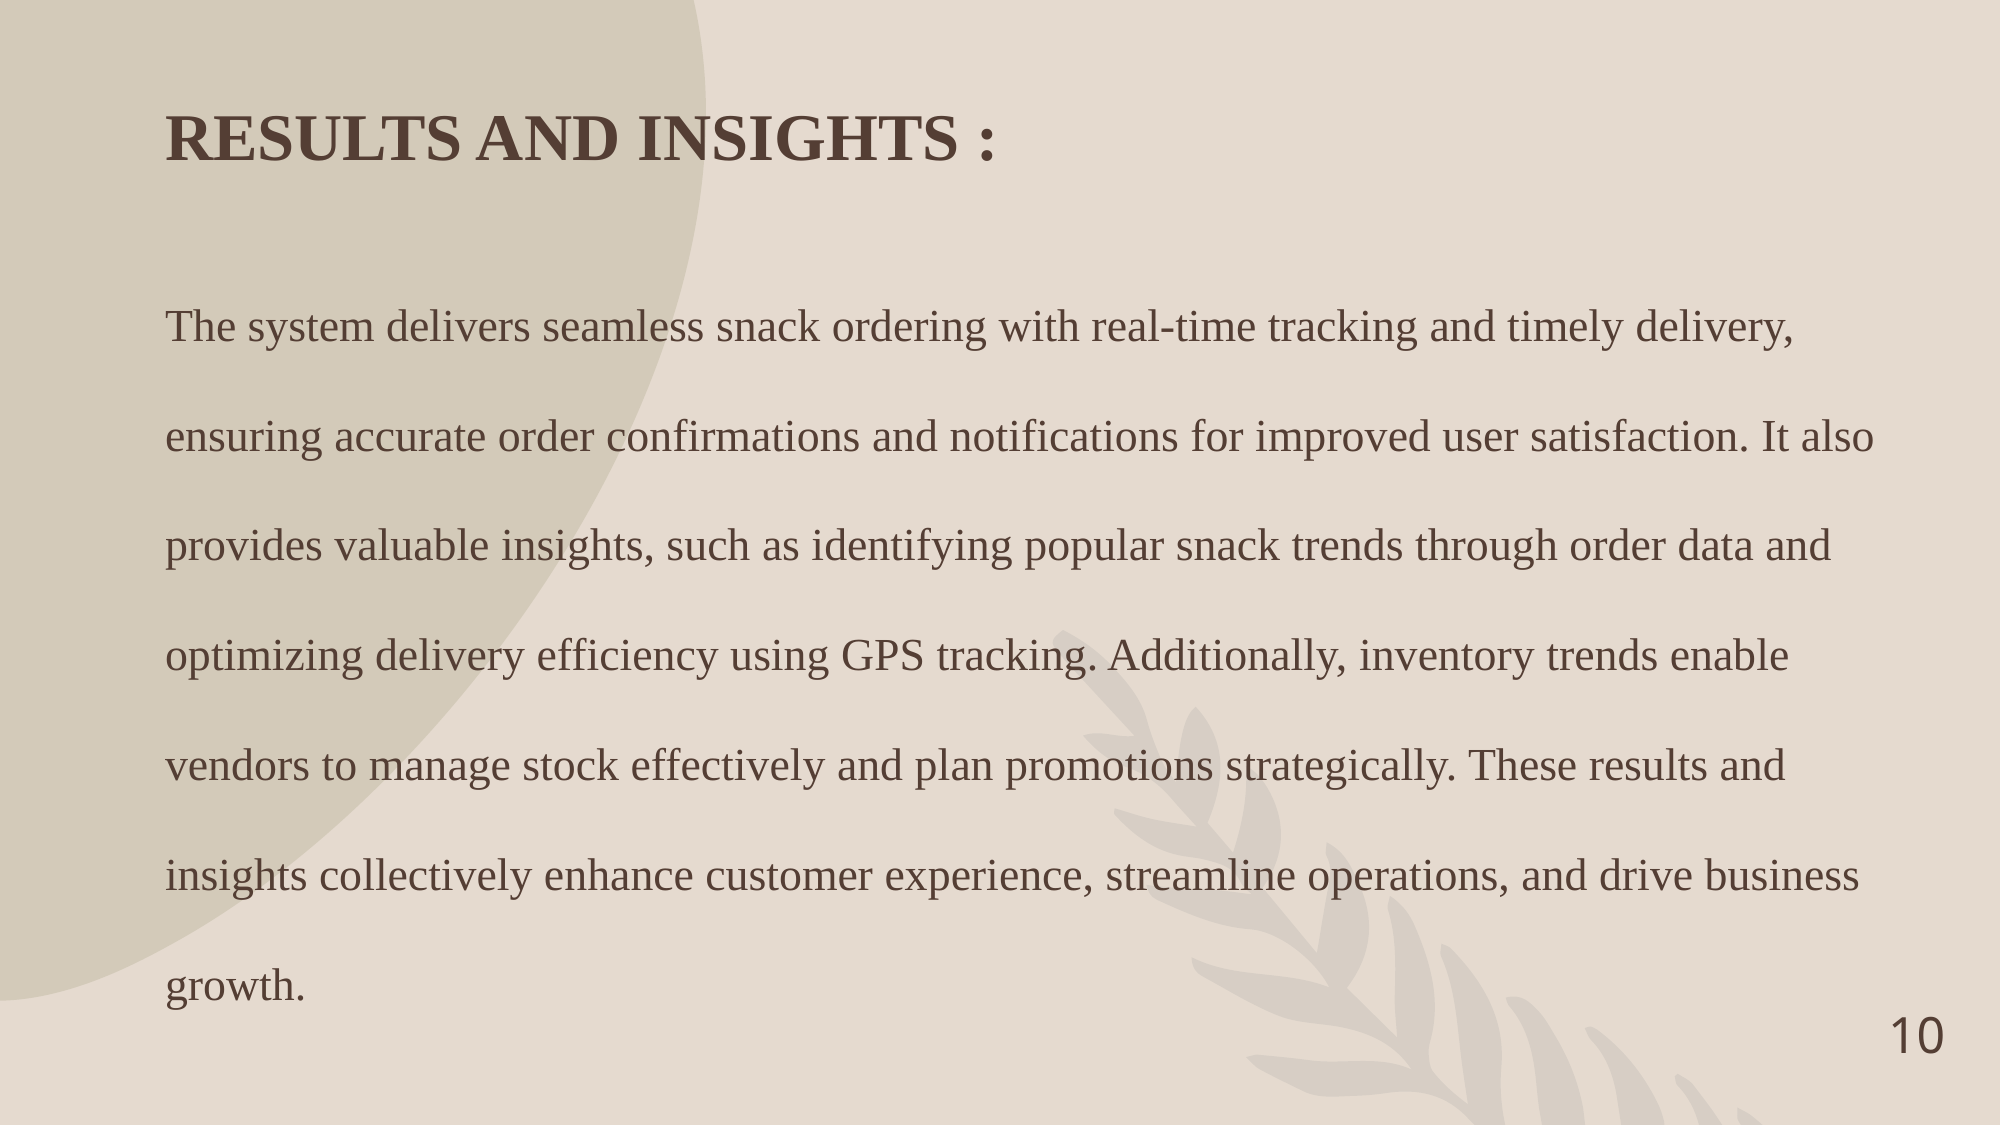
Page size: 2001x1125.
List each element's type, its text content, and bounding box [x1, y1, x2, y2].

title RESULTS AND INSIGHTS : [150, 32, 1386, 183]
list The system delivers seamless snack ordering with real-time tracking and timely delivery, ensuring accurate order confirmations and notifications for improved user satisfaction. It also provides valuable insights, such as identifying popular snack trends through order data and optimizing delivery efficiency using GPS tracking. Additionally, inventory trends enable vendors to manage stock effectively and plan promotions strategically. These results and insights collectively enhance customer experience, streamline operations, and drive business growth. [150, 233, 1953, 1038]
slide_number 10 [1862, 964, 1971, 1112]
